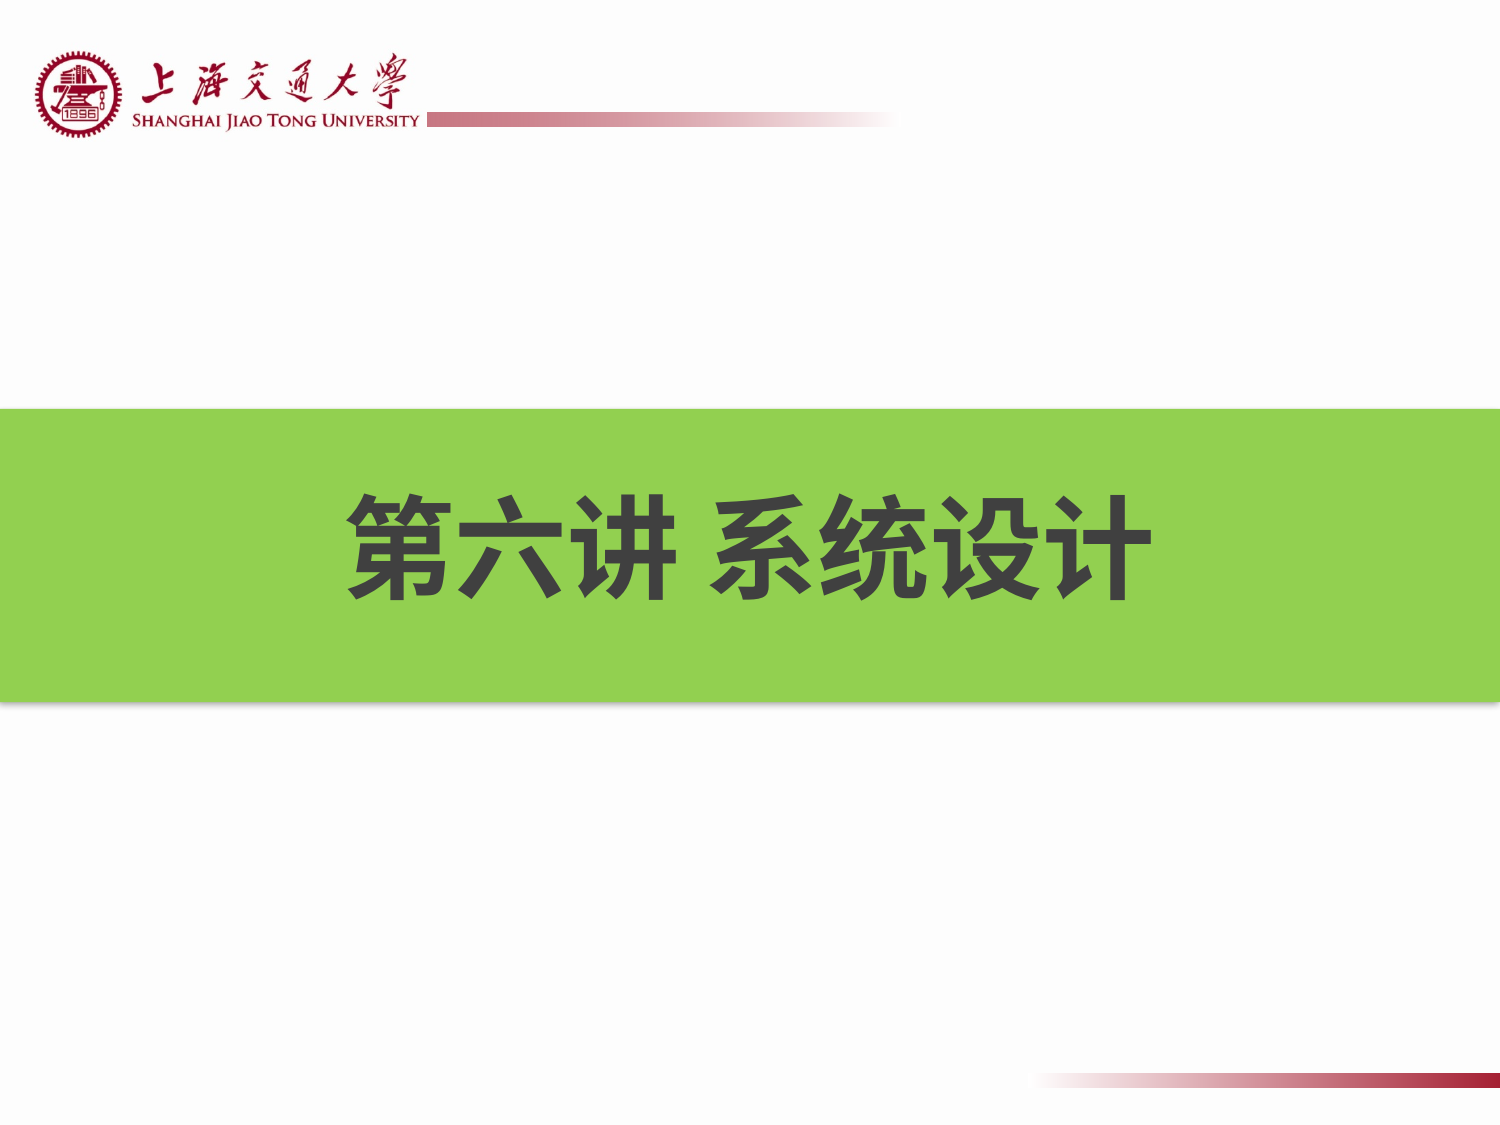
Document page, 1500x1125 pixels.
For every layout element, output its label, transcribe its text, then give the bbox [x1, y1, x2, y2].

picture [0, 0, 1500, 408]
text_box 第六讲 系统设计 [0, 470, 1499, 620]
text_box [0, 408, 1500, 703]
picture [0, 703, 1500, 1125]
